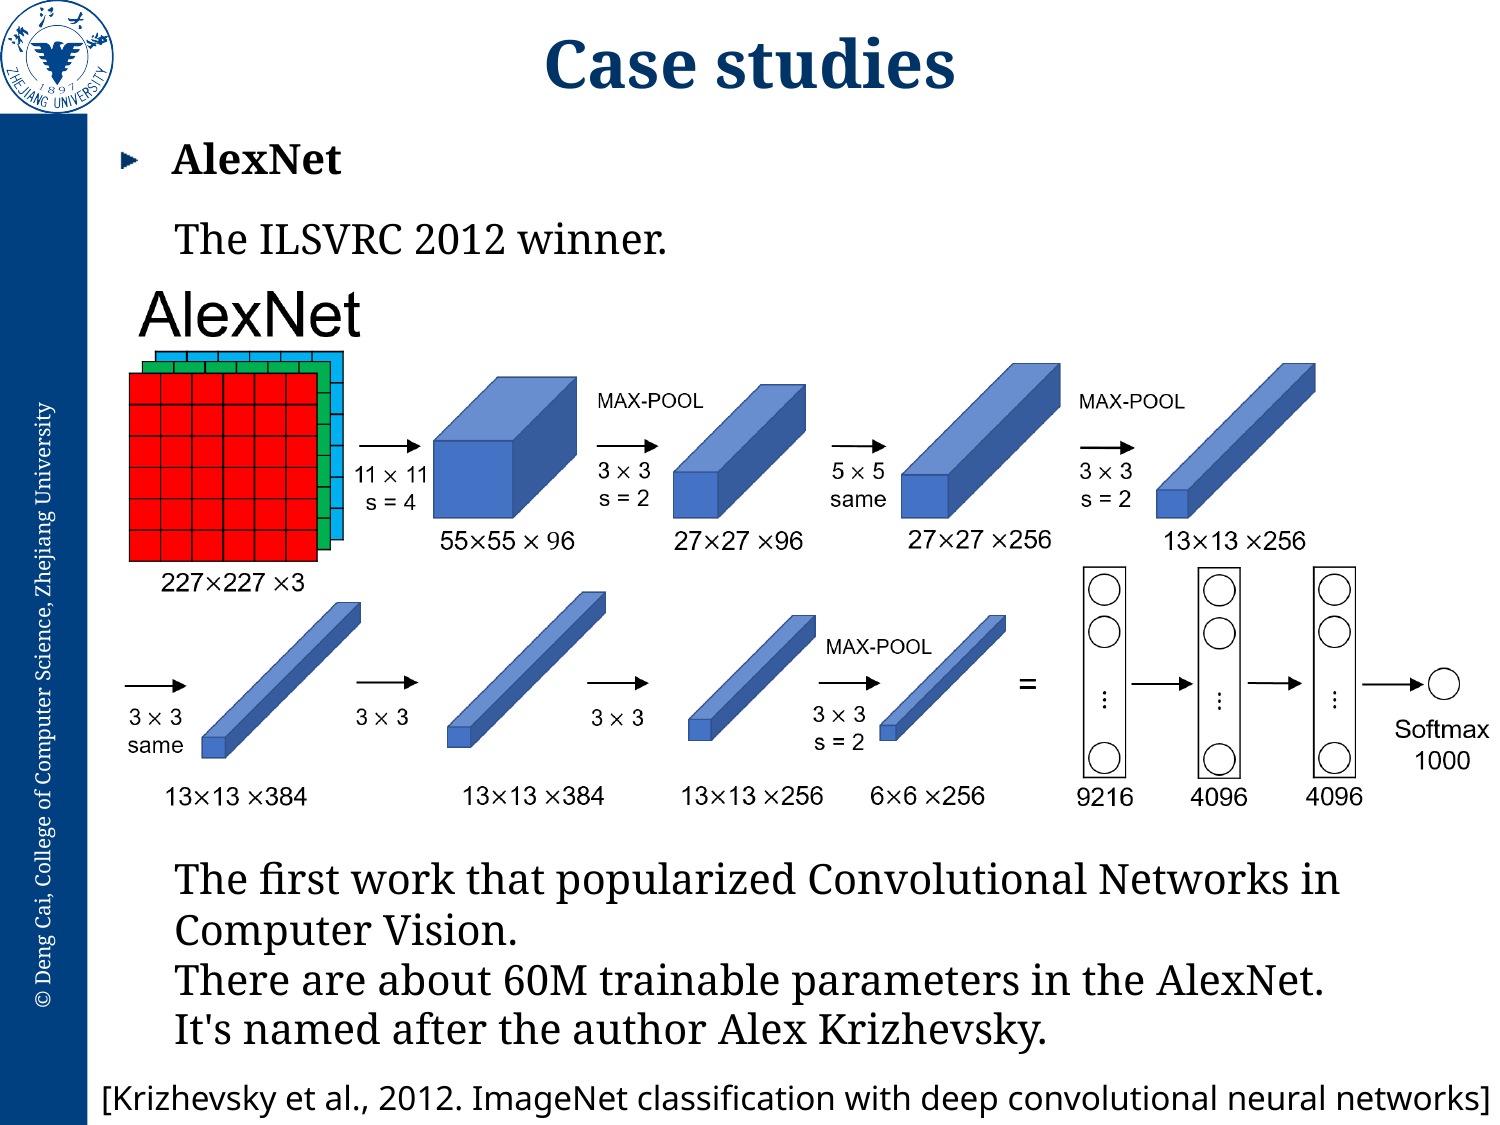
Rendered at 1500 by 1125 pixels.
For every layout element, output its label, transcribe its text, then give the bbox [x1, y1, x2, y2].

text_box The first work that popularized Convolutional Networks in Computer Vision. There are about 60M trainable parameters in the AlexNet. It's named after the author Alex Krizhevsky. [159, 845, 1500, 1061]
title Case studies [0, 10, 1500, 111]
text_box The ILSVRC 2012 winner. [159, 205, 1500, 253]
picture [0, 0, 114, 10]
picture [100, 254, 1500, 829]
text_box [Krizhevsky et al., 2012. ImageNet classification with deep convolutional neural networks] [86, 1069, 1500, 1125]
picture [115, 146, 138, 169]
text_box AlexNet [100, 125, 1471, 197]
